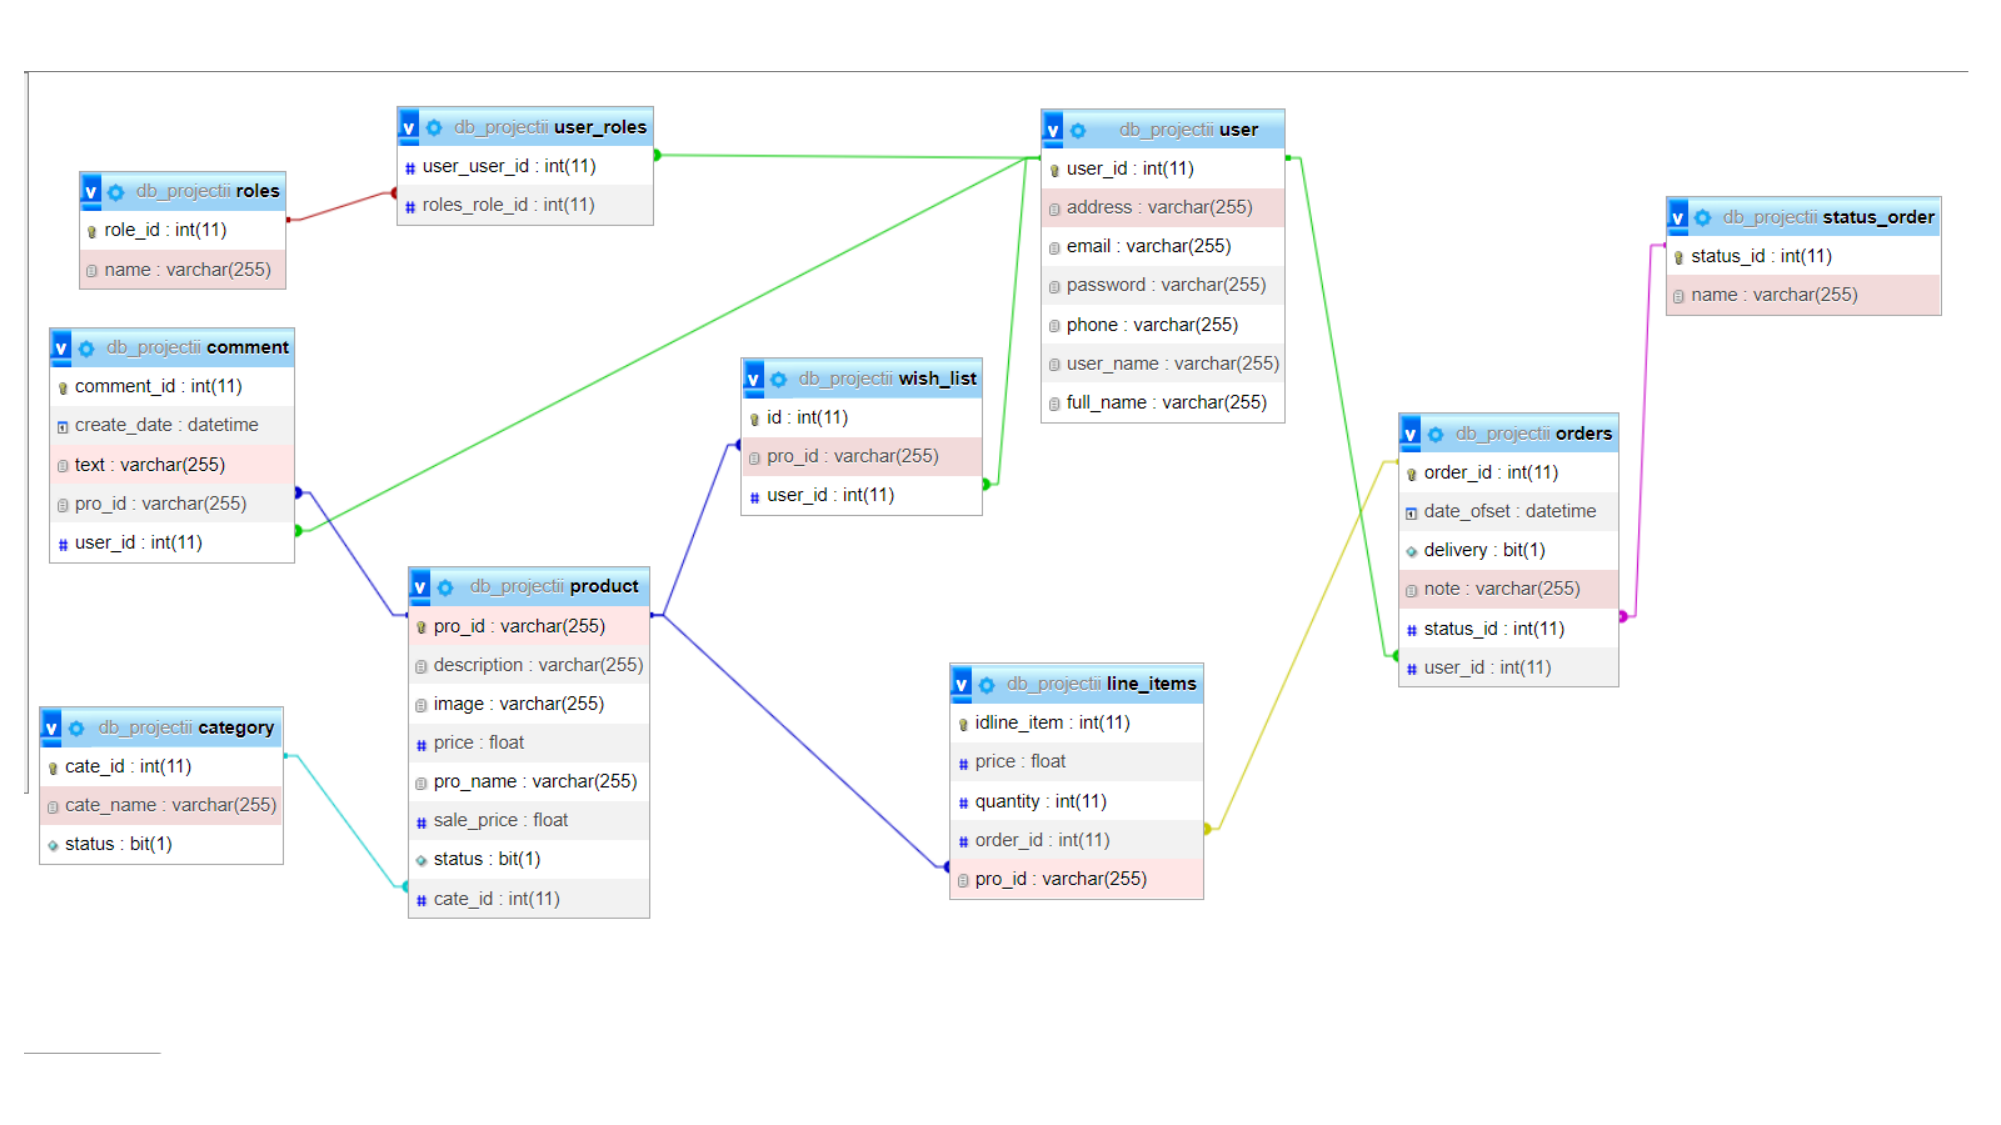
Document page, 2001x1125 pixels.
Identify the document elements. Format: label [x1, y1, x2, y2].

picture [24, 71, 1976, 1054]
